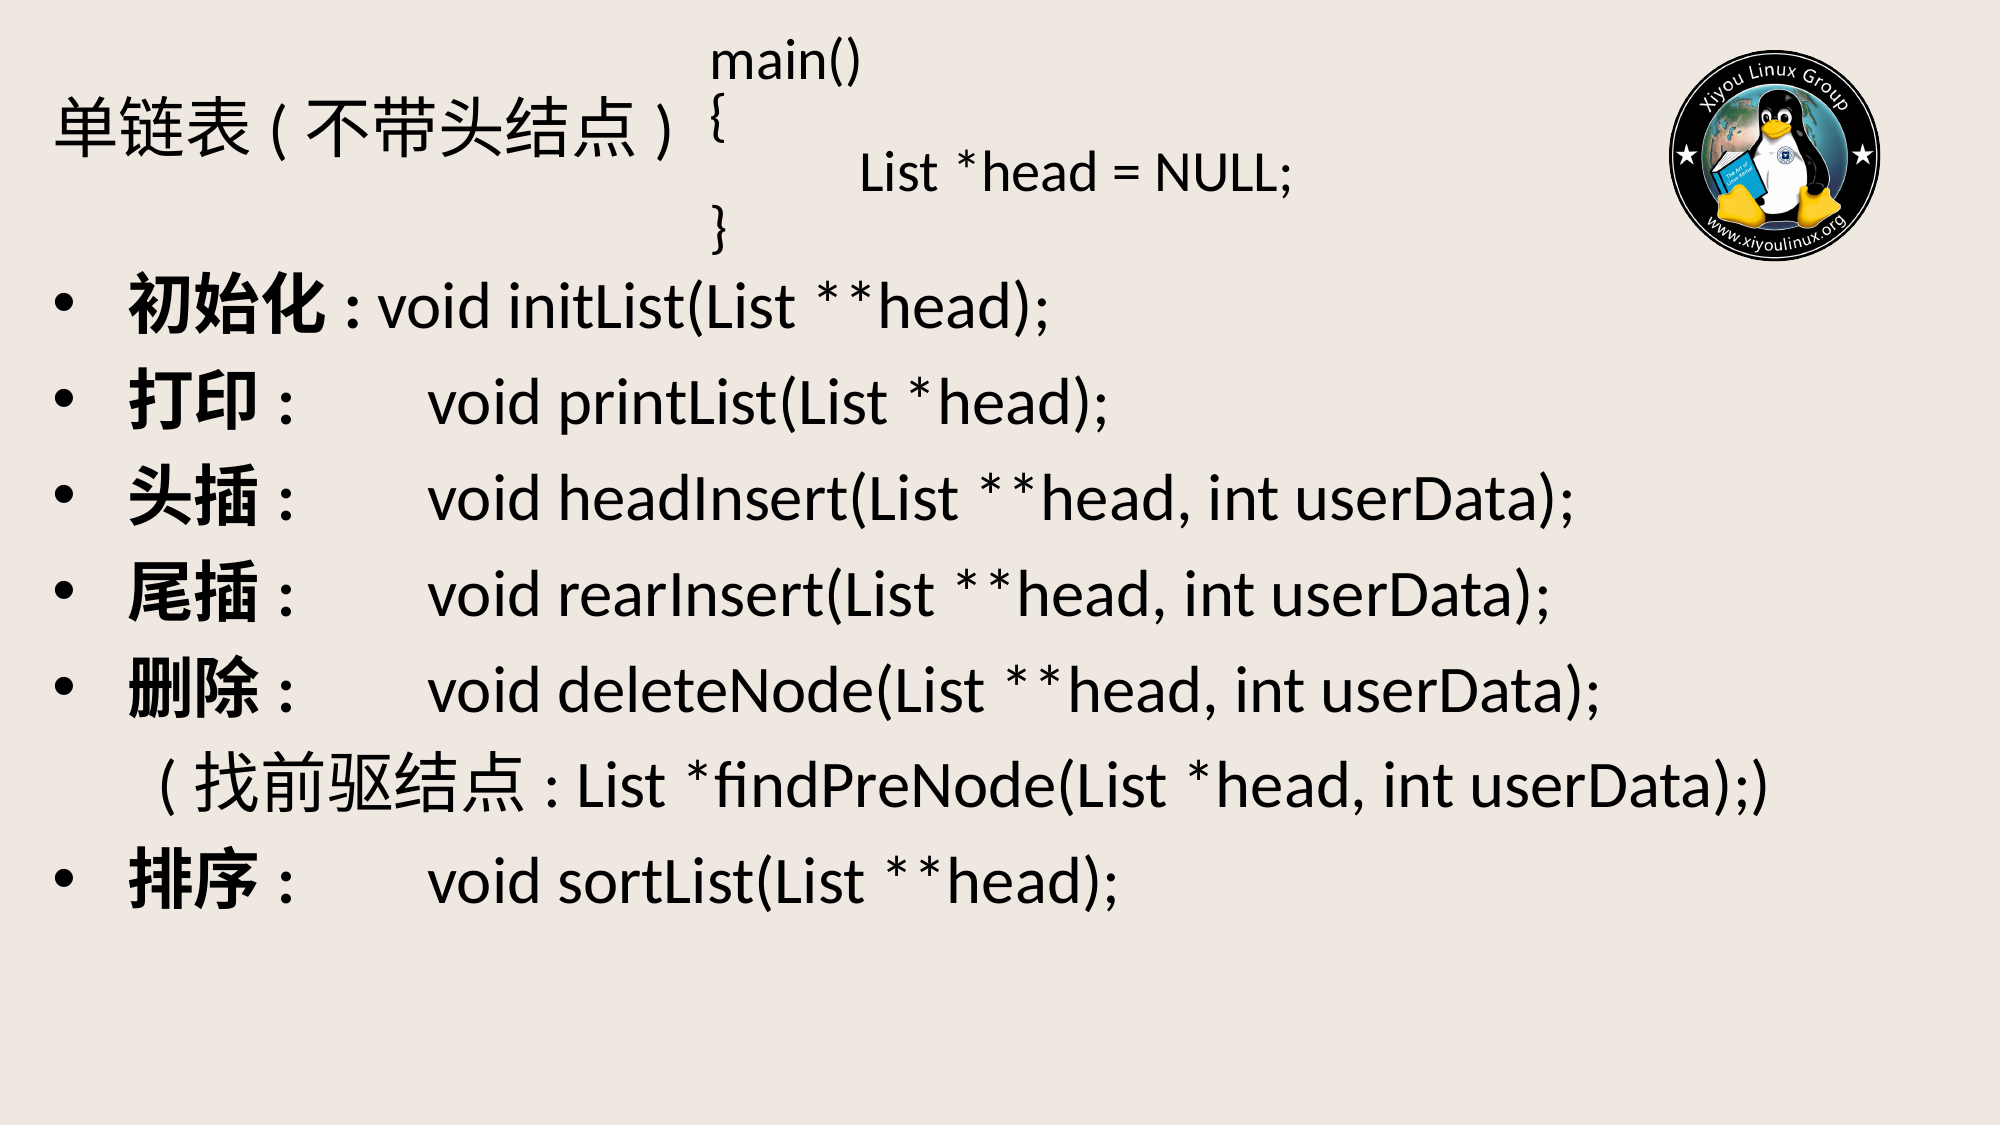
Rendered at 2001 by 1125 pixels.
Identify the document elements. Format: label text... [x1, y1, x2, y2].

picture [1667, 48, 1882, 263]
text_box 单链表(不带头结点) 初始化: void initList(List **head); 打印: void printList(List *head); 头插: void headInsert(List **head, int userData); 尾插: void rearInsert(List **head, int userData); 删除: void deleteNode(List **head, int userData); (找前驱结点: List *findPreNode(List *head, int userData);) 排序: void sortList(List **head); [37, 78, 2000, 925]
text_box main() { List *head = NULL; } [694, 27, 1622, 267]
